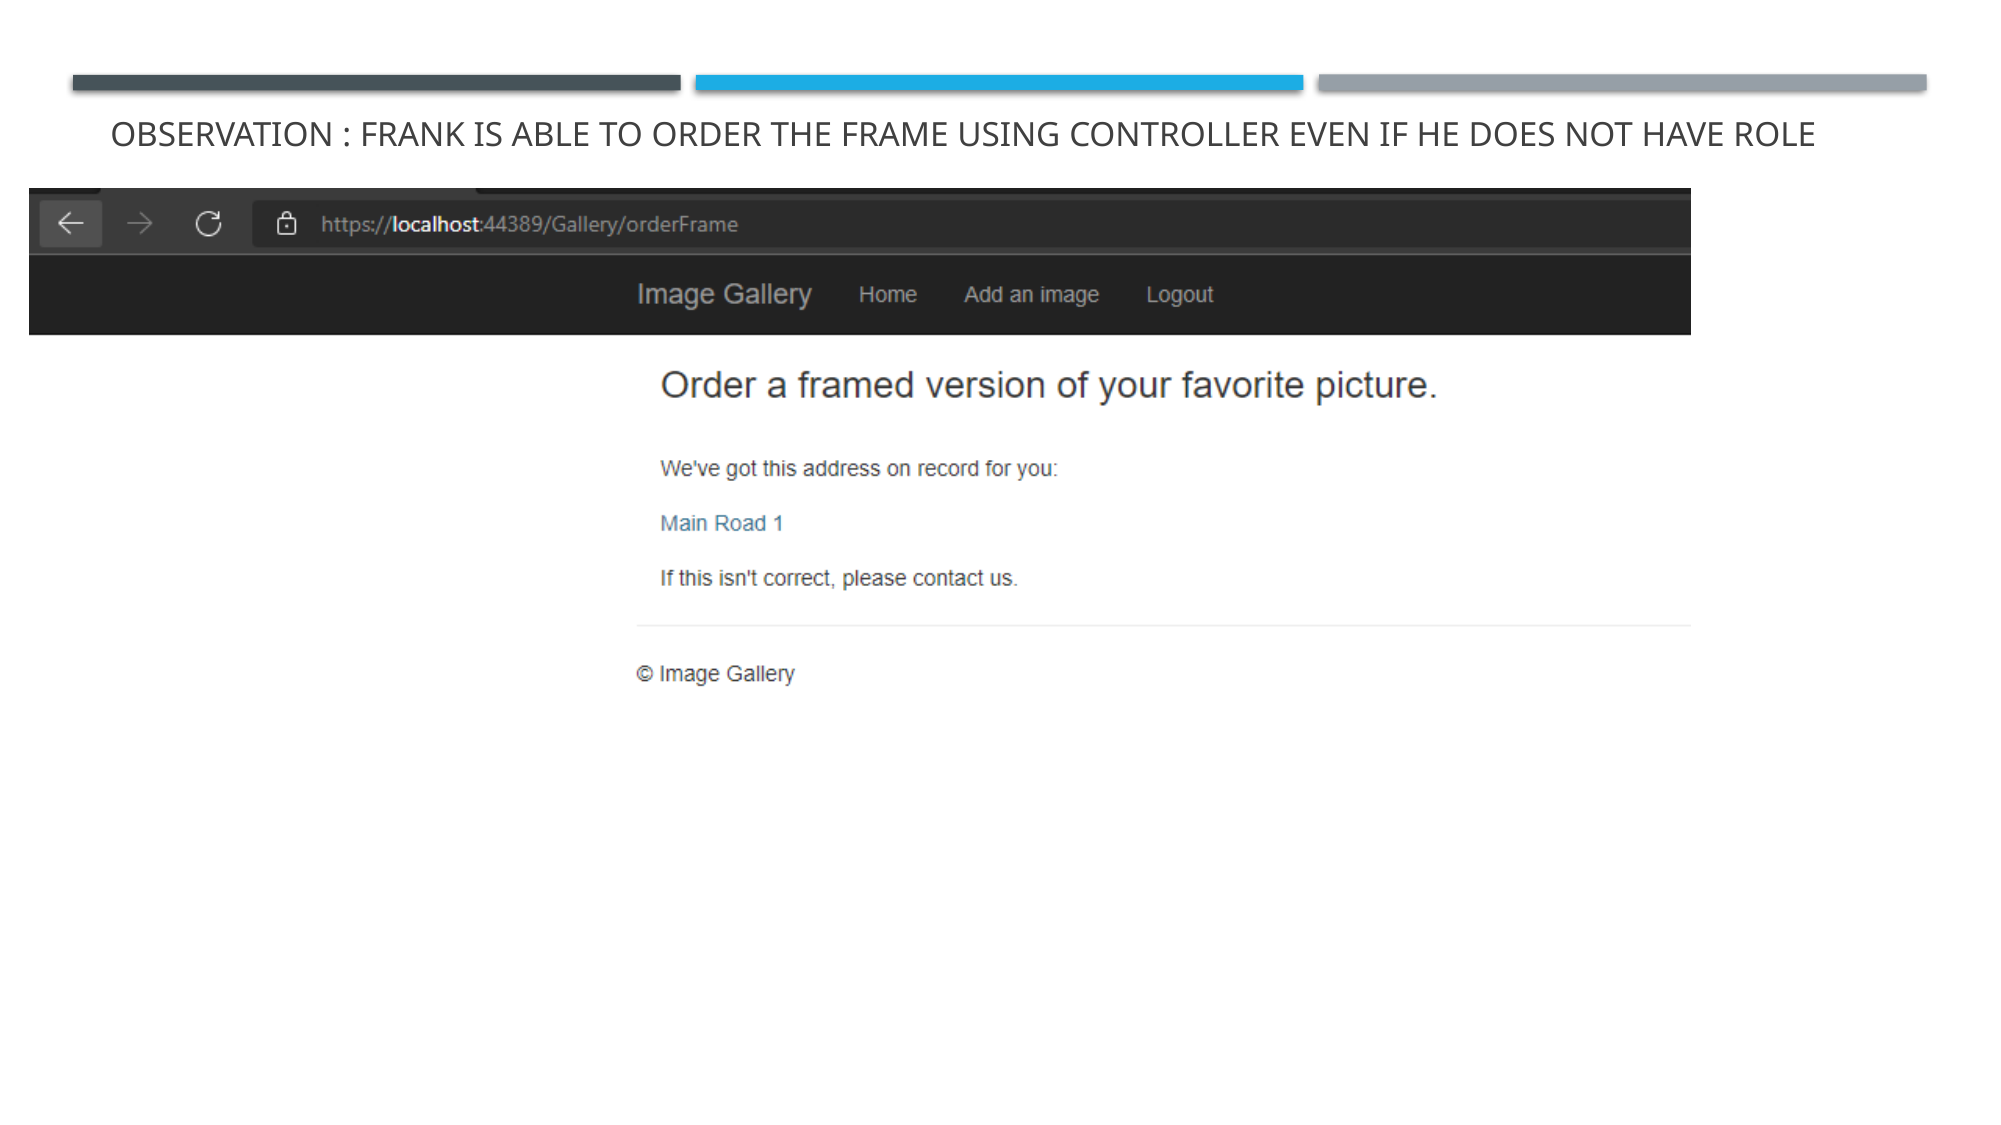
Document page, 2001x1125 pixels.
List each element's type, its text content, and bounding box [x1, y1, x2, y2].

title Observation : Frank is able to order the frame using controller even if he does not have role [95, 115, 1905, 161]
picture [28, 188, 1691, 705]
